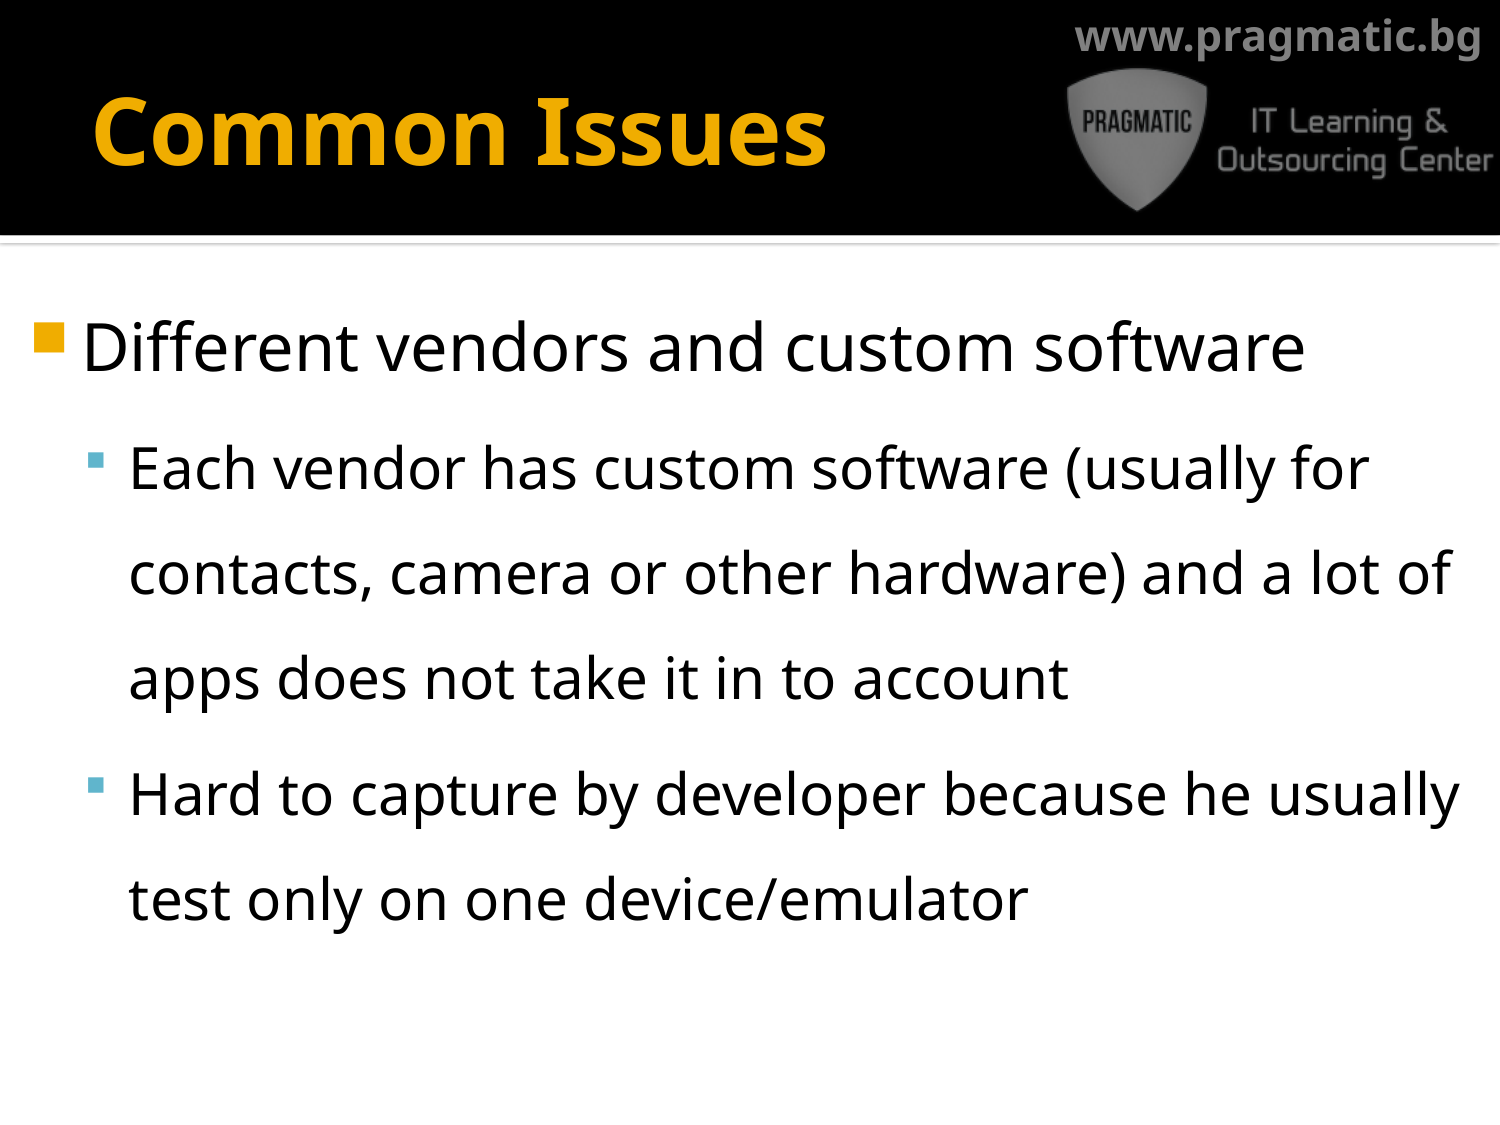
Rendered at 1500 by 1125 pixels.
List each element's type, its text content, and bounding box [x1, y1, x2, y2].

picture [1063, 62, 1500, 217]
list Different vendors and custom software Each vendor has custom software (usually for contacts, camera or other hardware) and a lot of apps does not take it in to account Hard to capture by developer because he usually test only on one device/emulator [0, 249, 1500, 1125]
title Common Issues [75, 24, 1063, 231]
